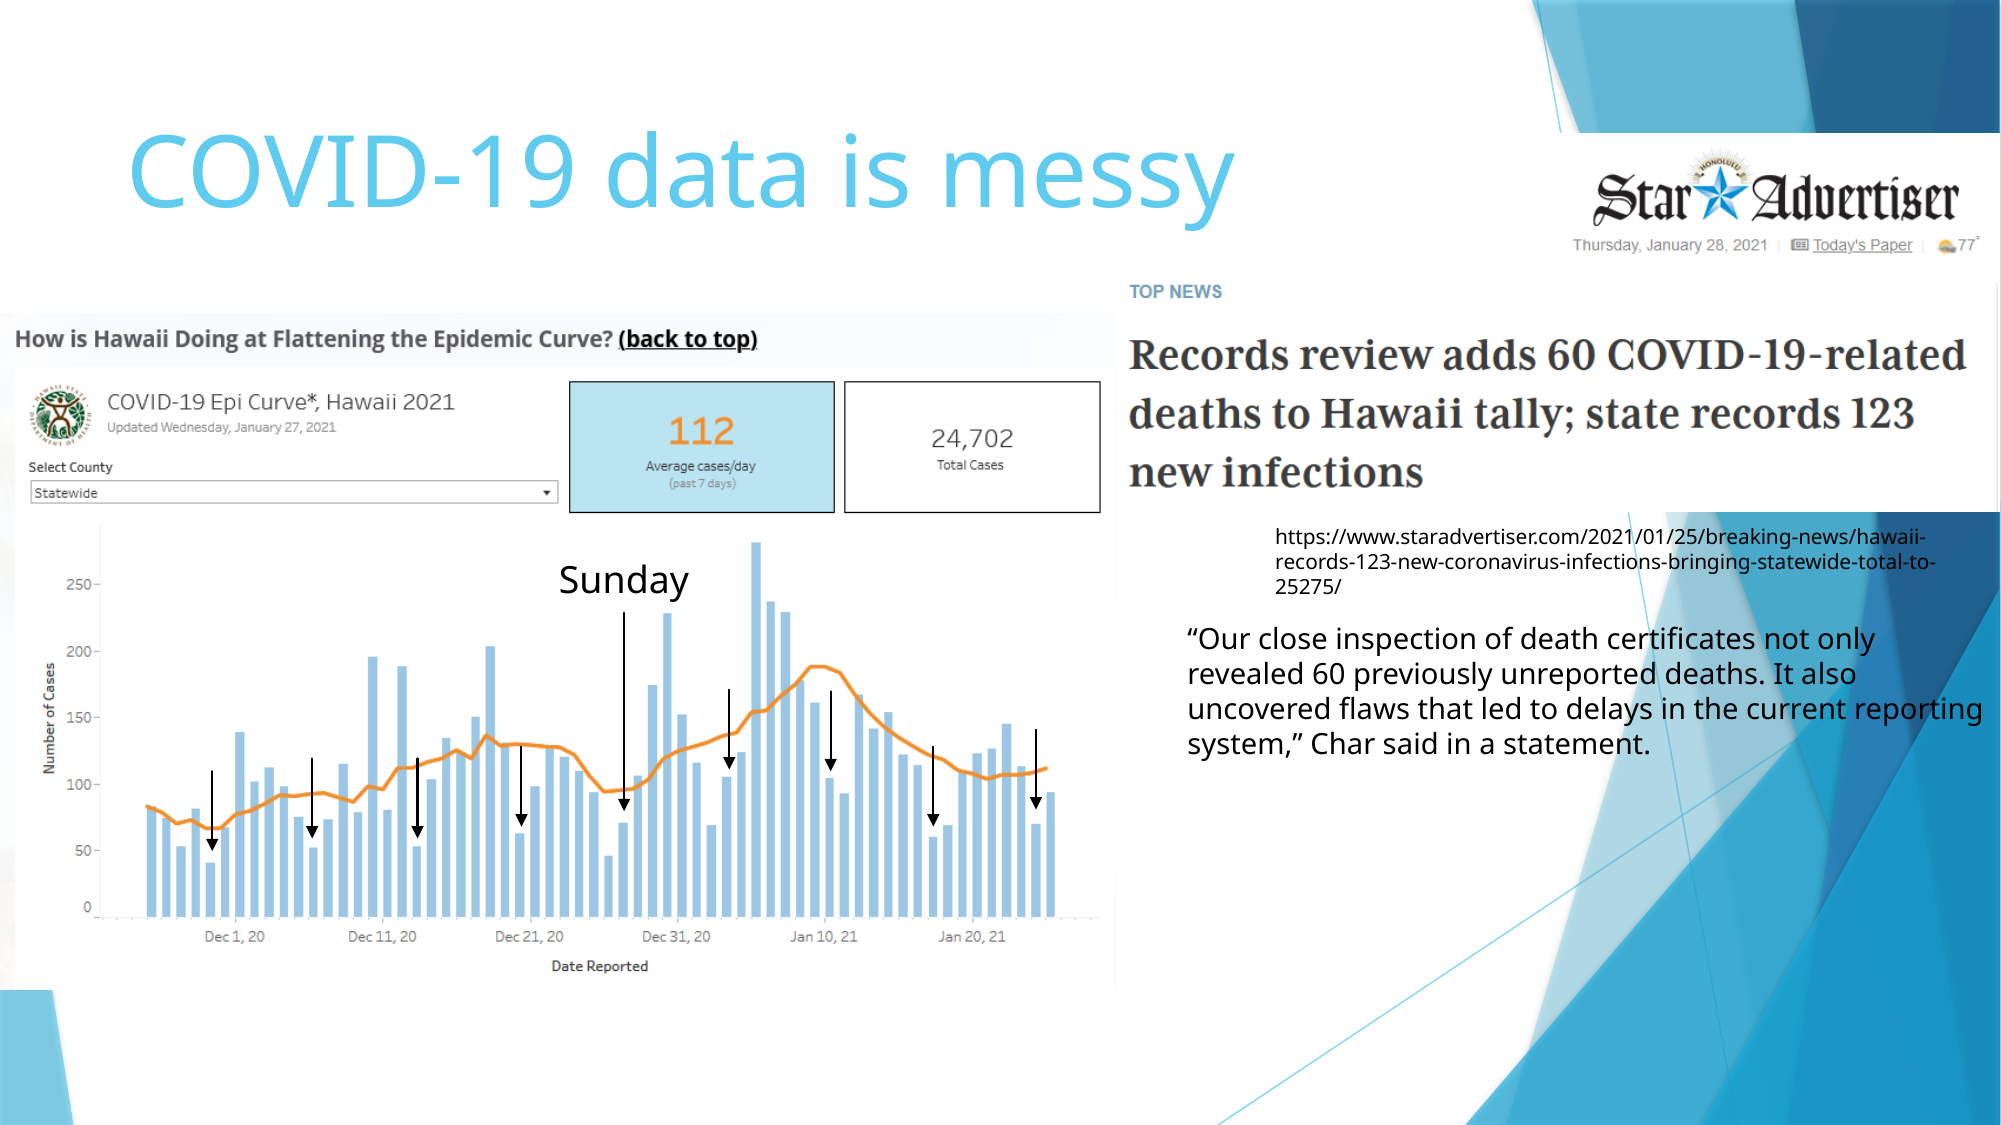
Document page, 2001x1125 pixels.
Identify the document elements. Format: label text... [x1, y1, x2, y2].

text_box https://www.staradvertiser.com/2021/01/25/breaking-news/hawaii-records-123-new-coronavirus-infections-bringing-statewide-total-to-25275/ [1260, 520, 2000, 606]
title COVID-19 data is messy [111, 99, 1522, 312]
text_box “Our close inspection of death certificates not only revealed 60 previously unreported deaths. It also uncovered flaws that led to delays in the current reporting system,” Char said in a statement. [1172, 612, 2000, 768]
picture [0, 132, 2000, 991]
